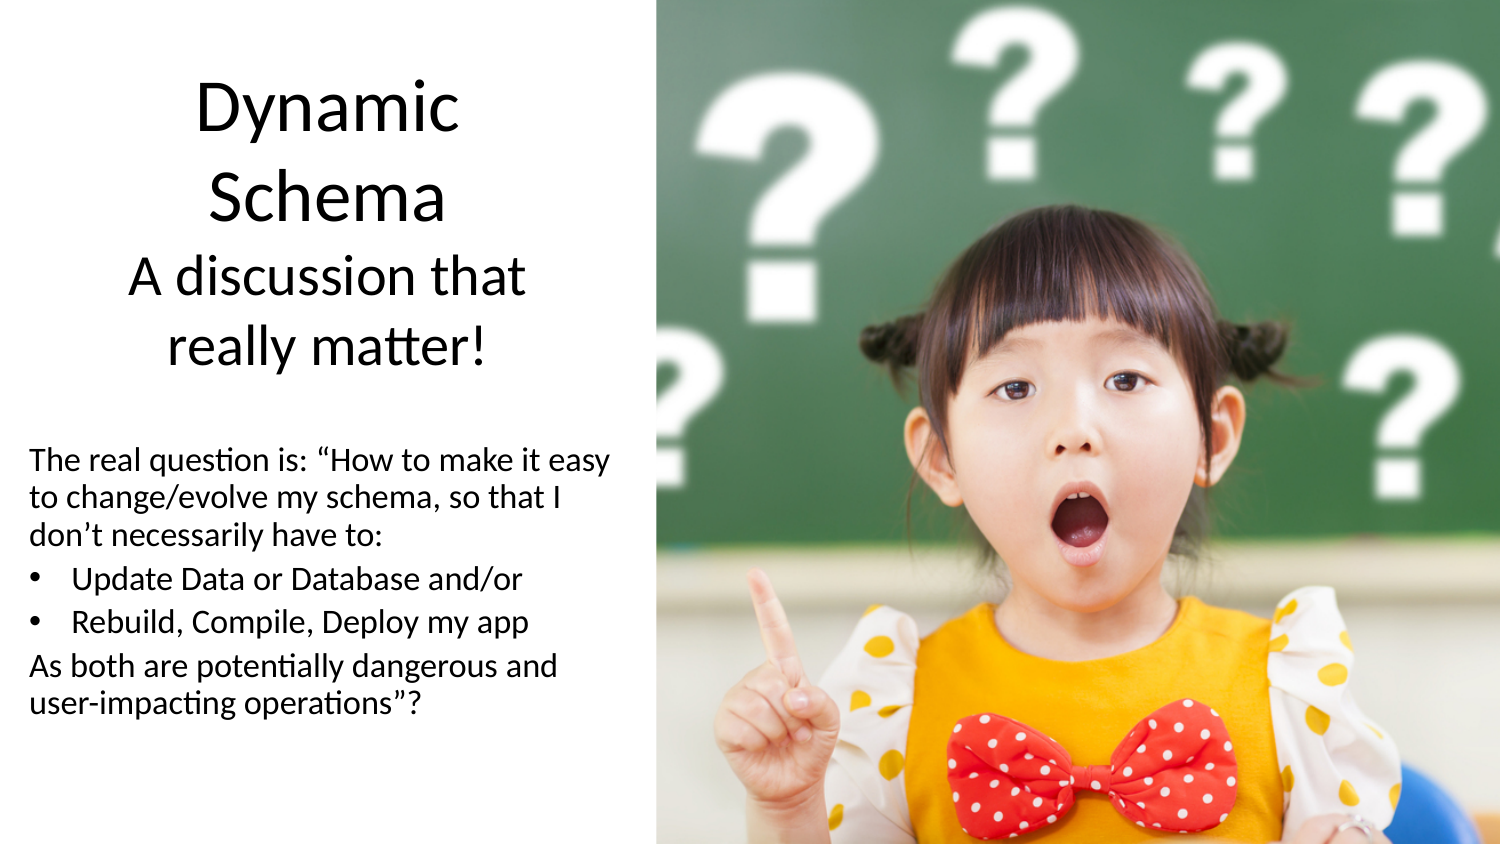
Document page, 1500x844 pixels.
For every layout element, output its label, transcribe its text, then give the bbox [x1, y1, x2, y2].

title Dynamic Schema A discussion that really matter! [72, 72, 584, 385]
list The real question is: “How to make it easy to change/evolve my schema, so that I don’t necessarily have to: Update Data or Database and/or Rebuild, Compile, Deploy my app As both are potentially dangerous and user-impacting operations”? [14, 434, 643, 771]
picture [0, 0, 1500, 844]
